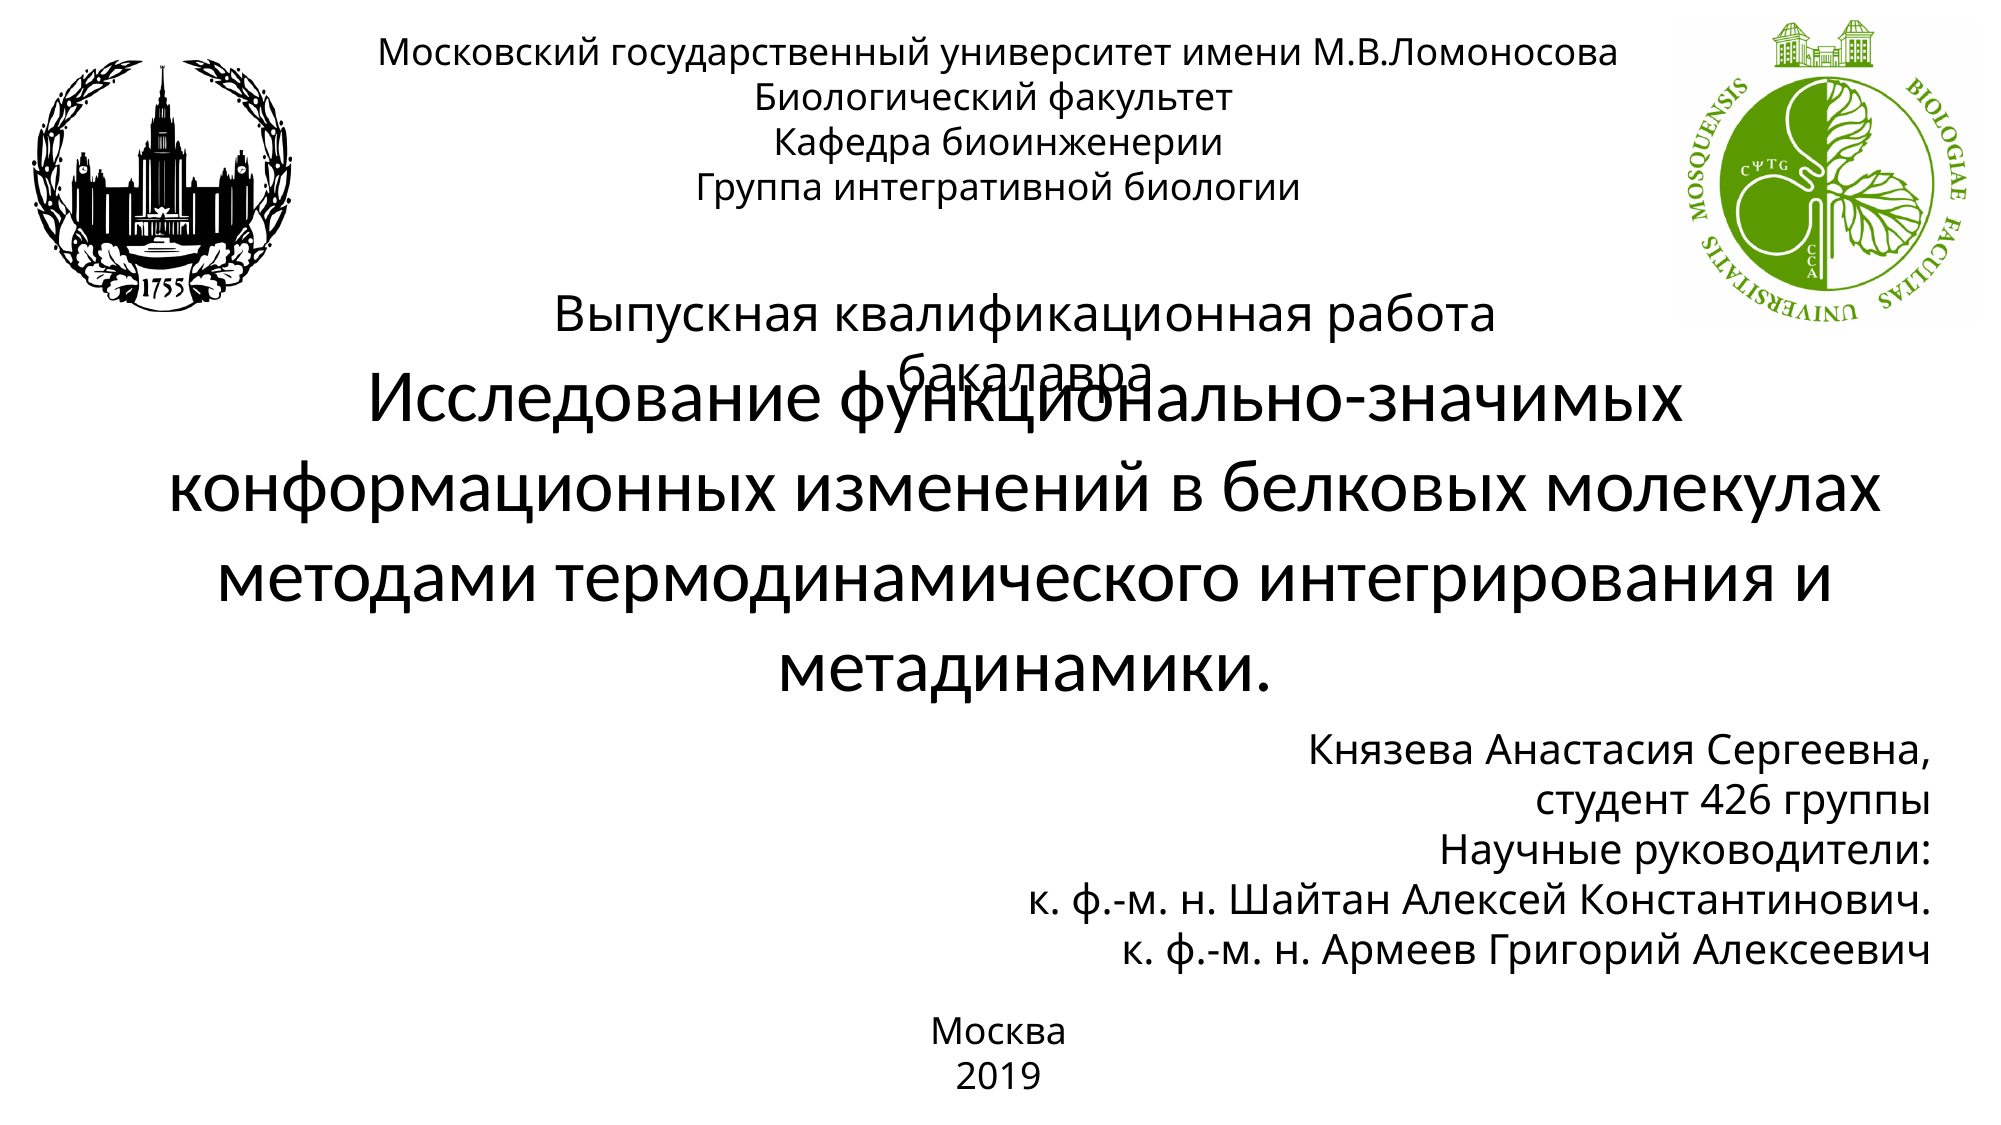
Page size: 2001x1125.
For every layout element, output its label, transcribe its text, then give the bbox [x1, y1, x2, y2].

picture [32, 59, 292, 312]
picture [1674, 18, 1978, 322]
text_box Князева Анастасия Сергеевна, студент 426 группы Научные руководители: к. ф.-м. н. Шайтан Алексей Константинович. к. ф.-м. н. Армеев Григорий Алексеевич [987, 715, 1947, 1081]
text_box Исследование функционально-значимых конформационных изменений в белковых молекулах методами термодинамического интегрирования и метадинамики. [105, 339, 1947, 714]
text_box Выпускная квалификационная работа бакалавра [464, 273, 1587, 409]
text_box Московский государственный университет имени М.В.Ломоносова Биологический факультет Кафедра биоинженерии Группа интегративной биологии [263, 20, 1674, 216]
text_box Москва 2019 [681, 1000, 1316, 1105]
